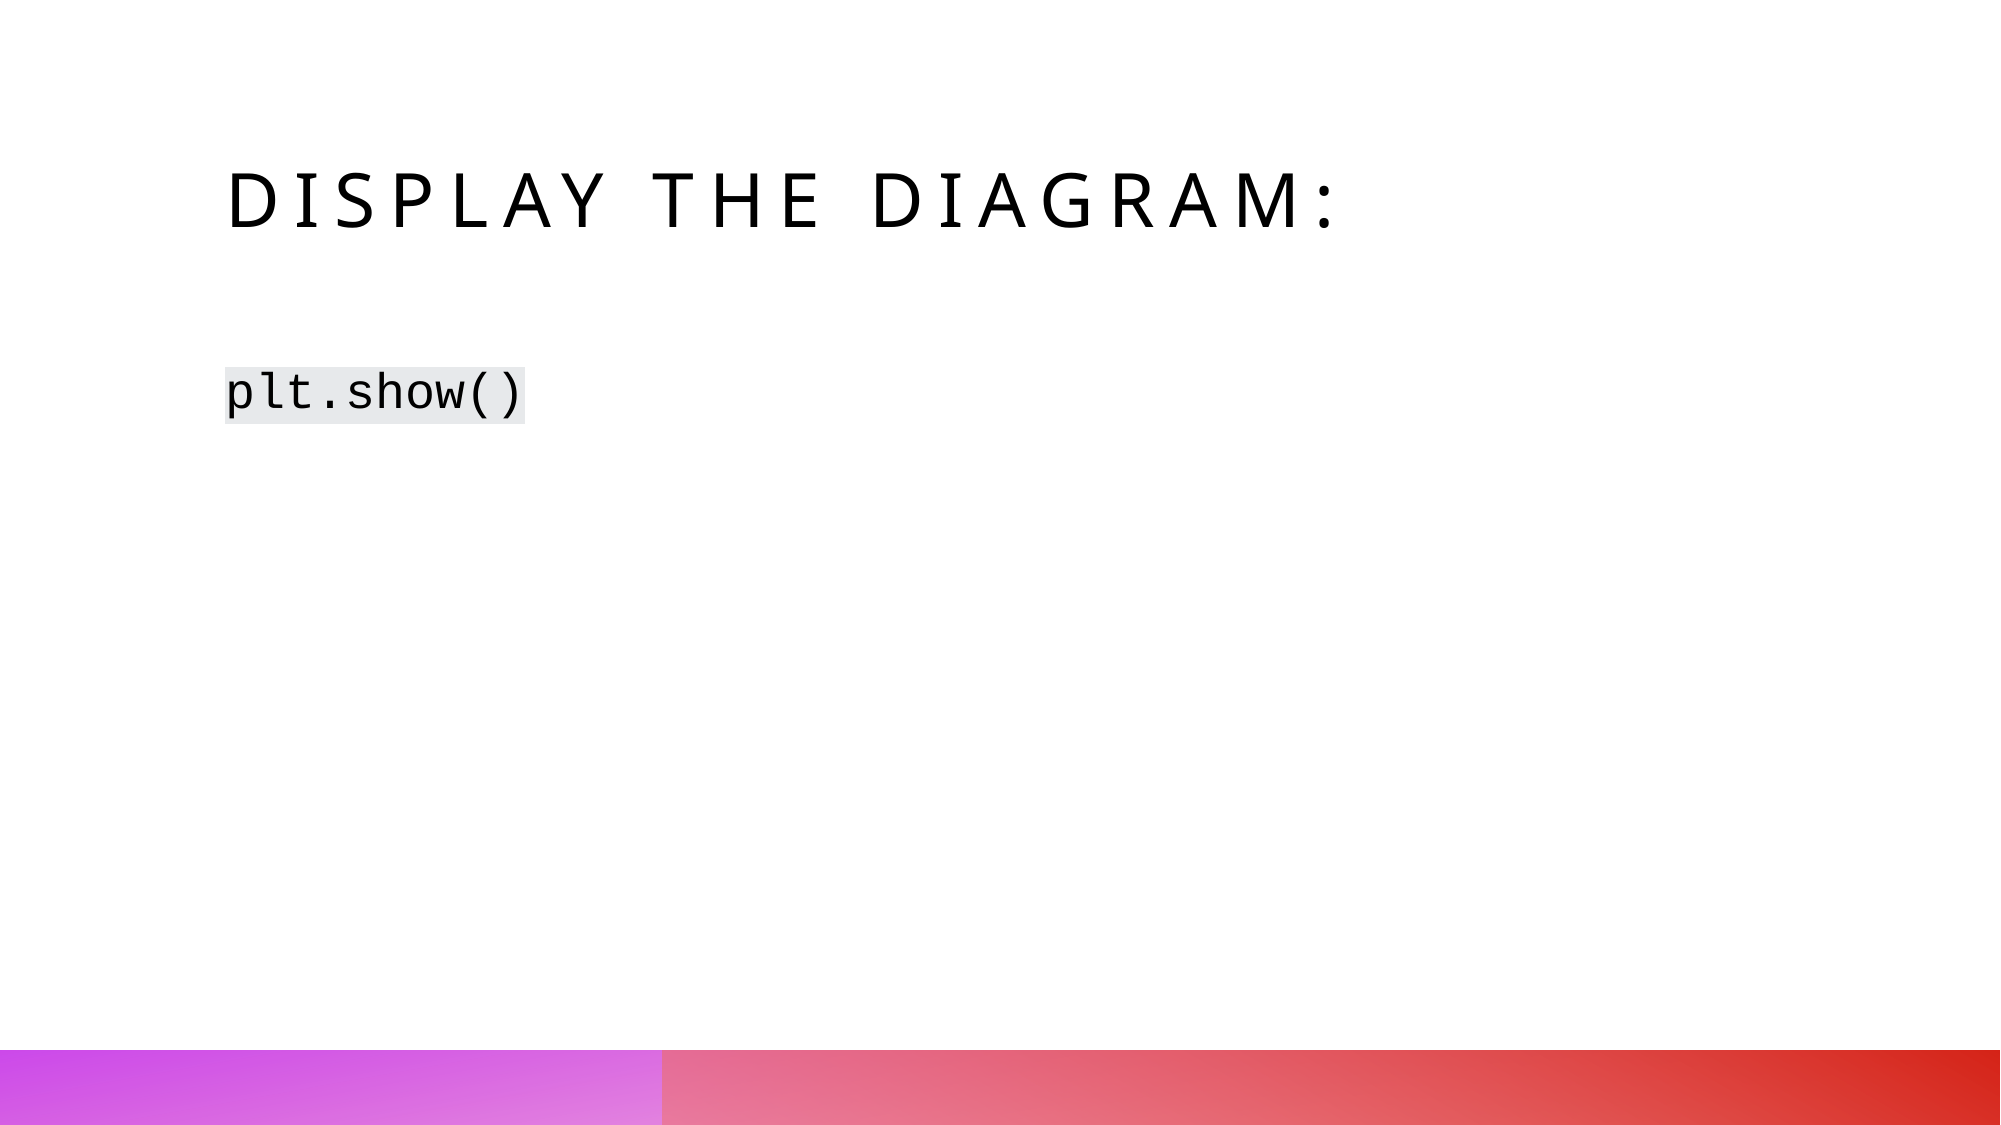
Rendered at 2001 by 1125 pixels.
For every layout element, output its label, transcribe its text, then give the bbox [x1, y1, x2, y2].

title Display the diagram: [225, 130, 1905, 333]
list plt.show() [225, 346, 1905, 996]
